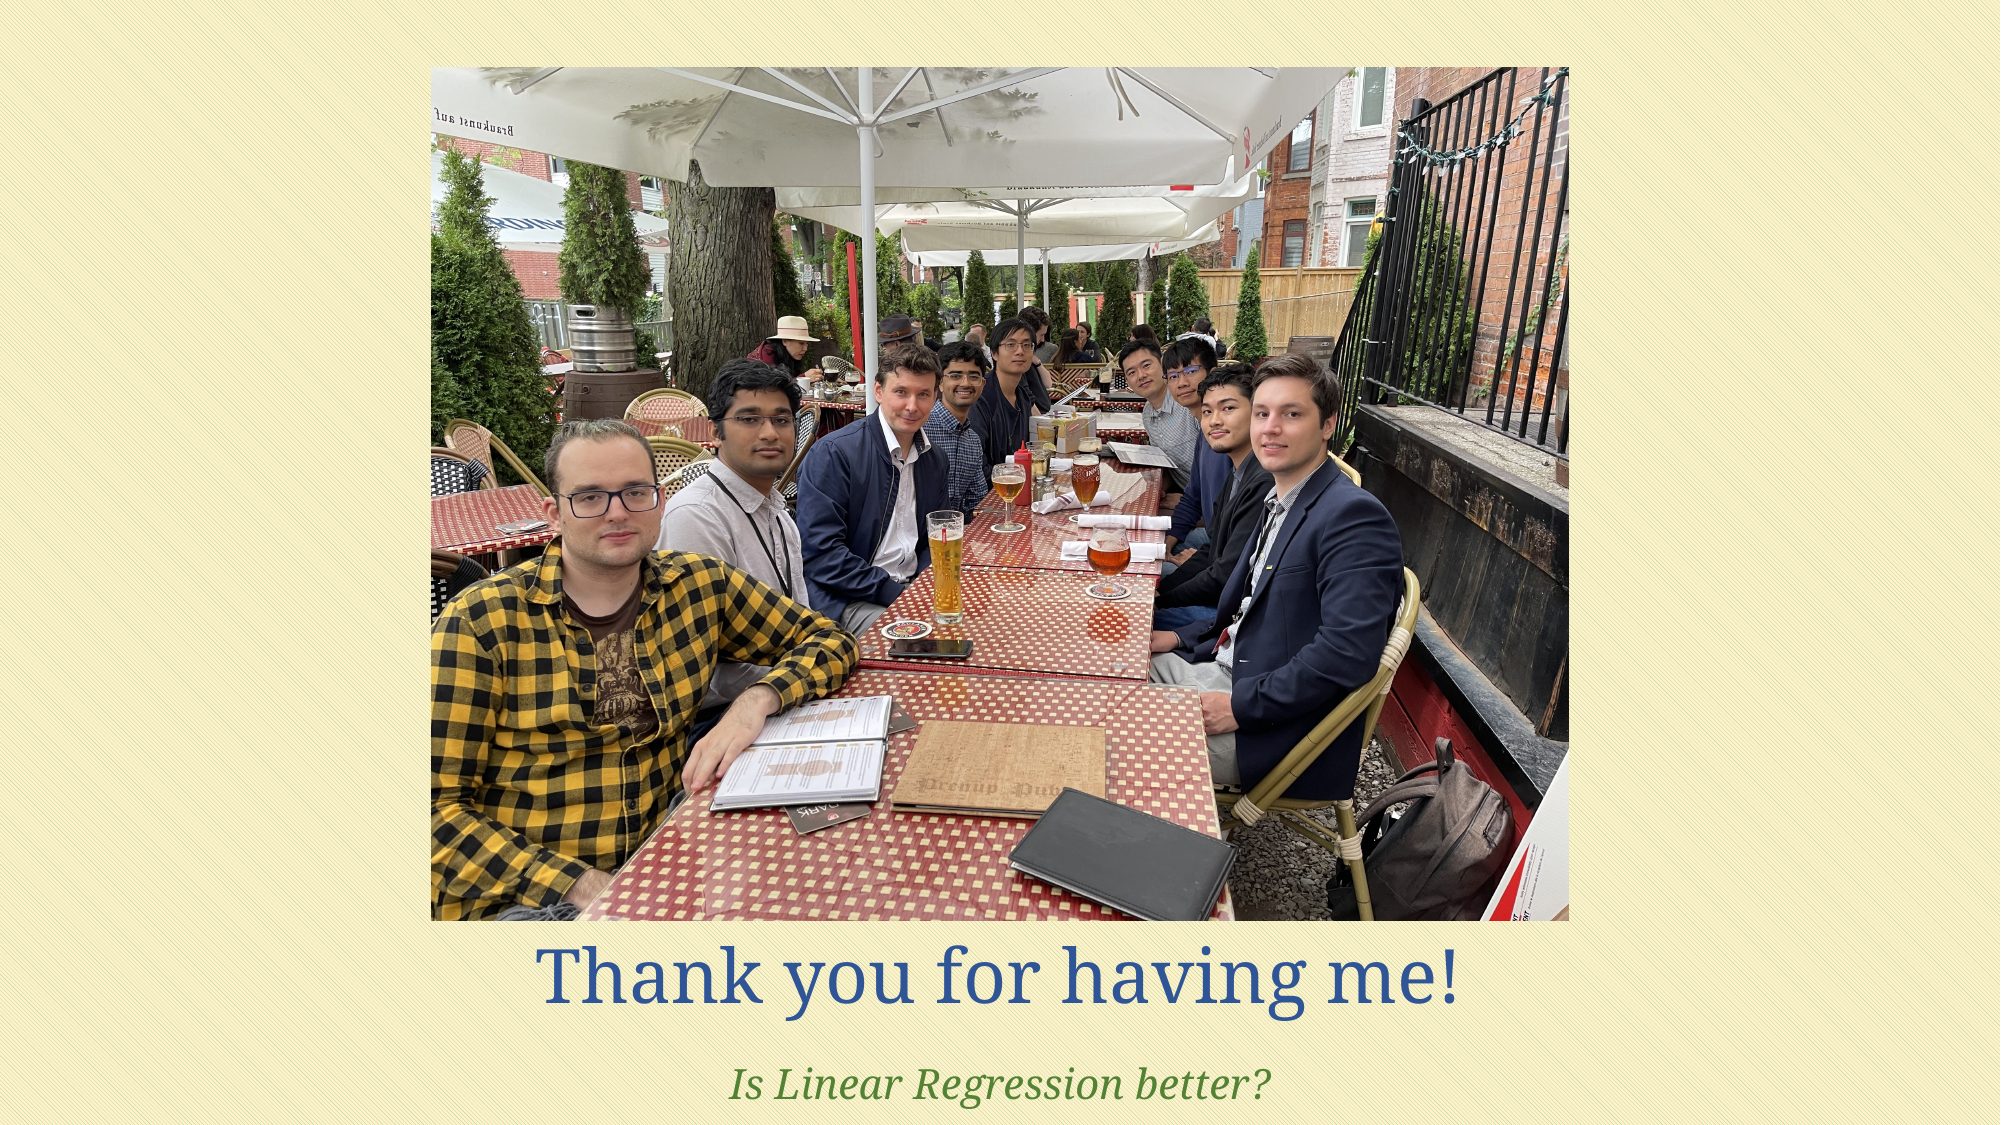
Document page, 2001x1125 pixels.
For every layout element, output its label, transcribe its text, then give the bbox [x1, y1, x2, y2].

text_box Thank you for having me! [520, 921, 1480, 1026]
text_box Is Linear Regression better? [714, 1050, 1286, 1116]
picture [431, 67, 1569, 921]
